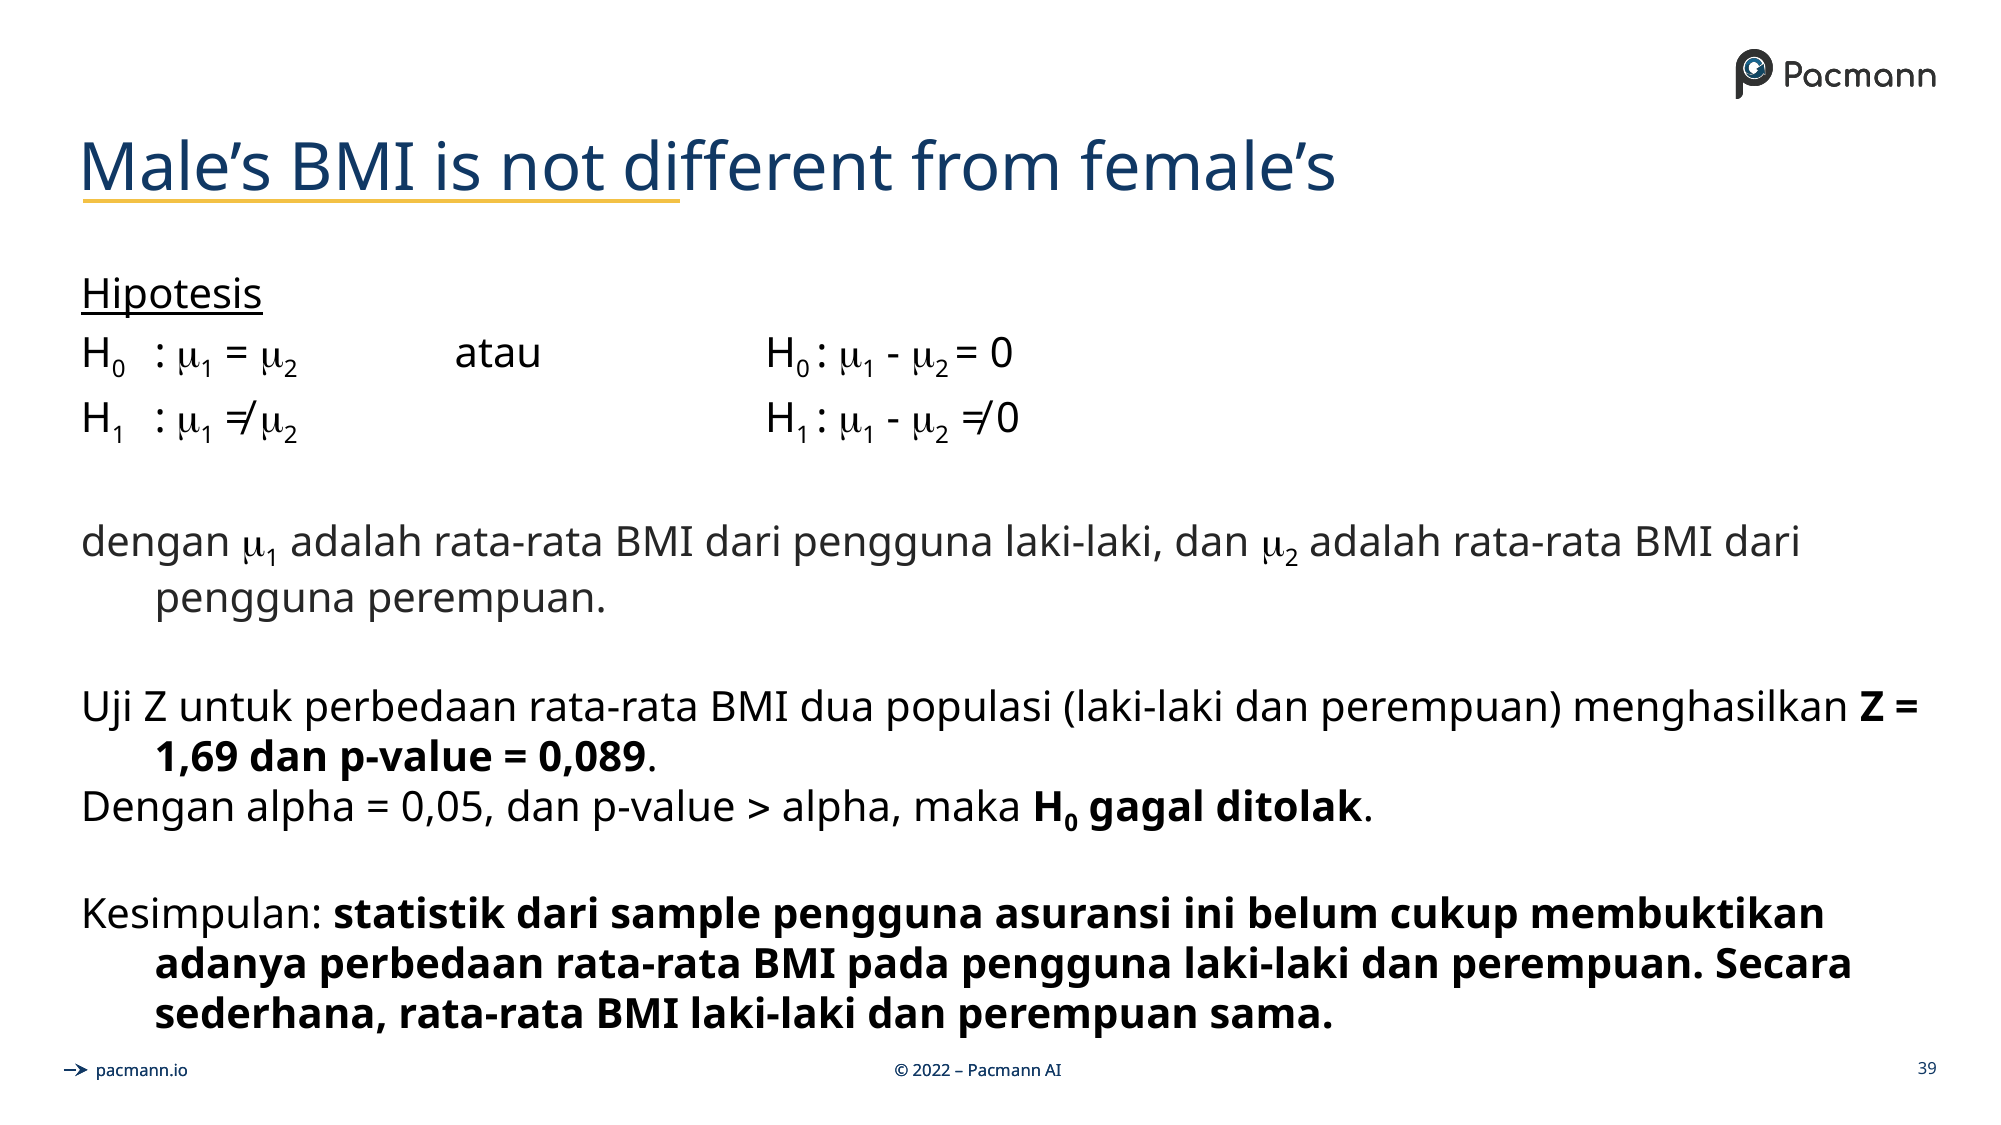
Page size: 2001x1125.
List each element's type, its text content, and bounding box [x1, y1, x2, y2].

title Male’s BMI is not different from female’s [63, 59, 1935, 278]
picture [1707, 36, 1966, 112]
text_box Hipotesis H0 : 1 = 2 atau H0 : 1 - 2 = 0 H1 : 1 ≠ 2 H1 : 1 - 2 ≠ 0 dengan 1 adalah rata-rata BMI dari pengguna laki-laki, dan 2 adalah rata-rata BMI dari pengguna perempuan. Uji Z untuk perbedaan rata-rata BMI dua populasi (laki-laki dan perempuan) menghasilkan Z = 1,69 dan p-value = 0,089. Dengan alpha = 0,05, dan p-value  alpha, maka H0 gagal ditolak. Kesimpulan: statistik dari sample pengguna asuransi ini belum cukup membuktikan adanya perbedaan rata-rata BMI pada pengguna laki-laki dan perempuan. Secara sederhana, rata-rata BMI laki-laki dan perempuan sama. [65, 259, 1934, 1095]
